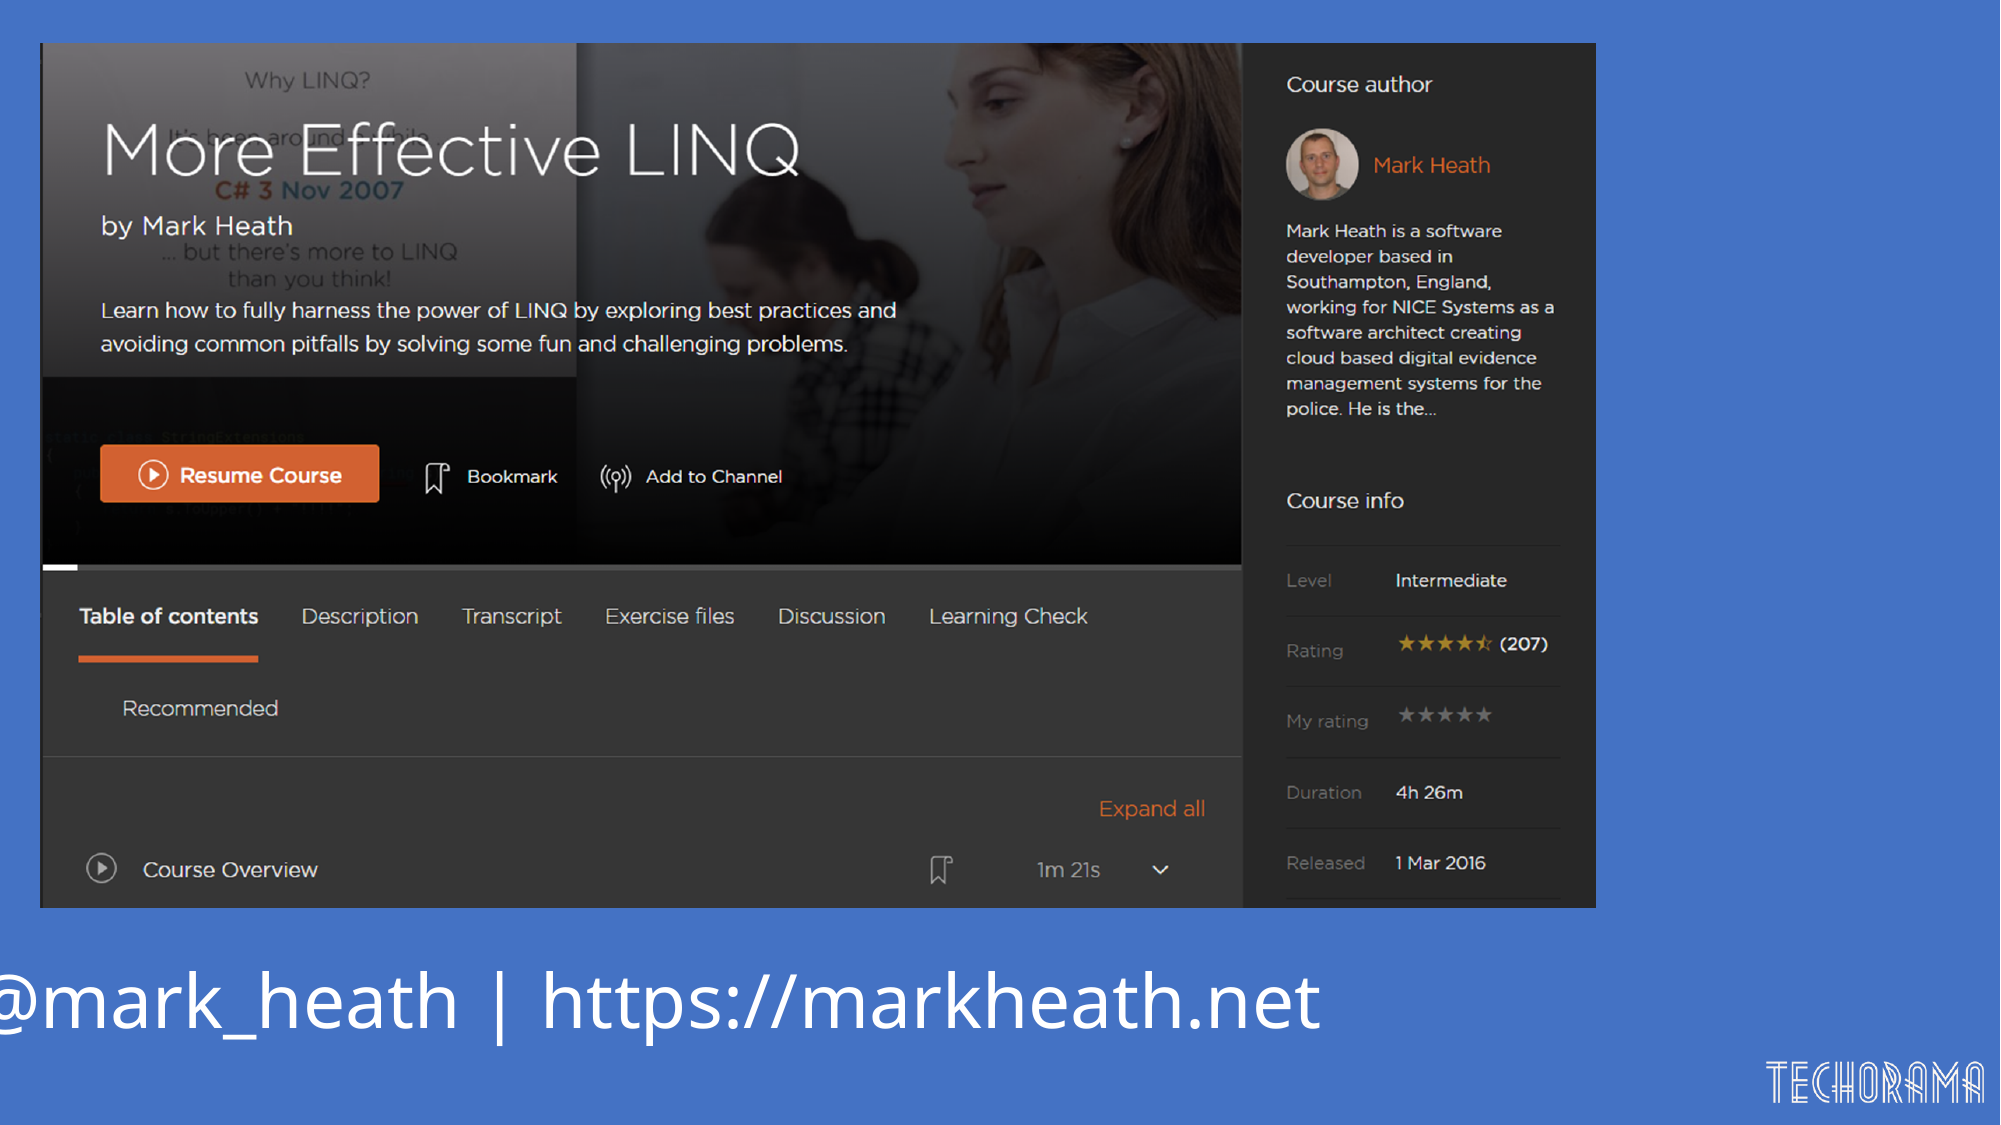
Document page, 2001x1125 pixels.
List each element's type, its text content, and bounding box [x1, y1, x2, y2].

picture [40, 43, 1596, 908]
picture [1766, 1061, 1984, 1103]
text_box @mark_heath | https://markheath.net [0, 946, 1337, 1052]
